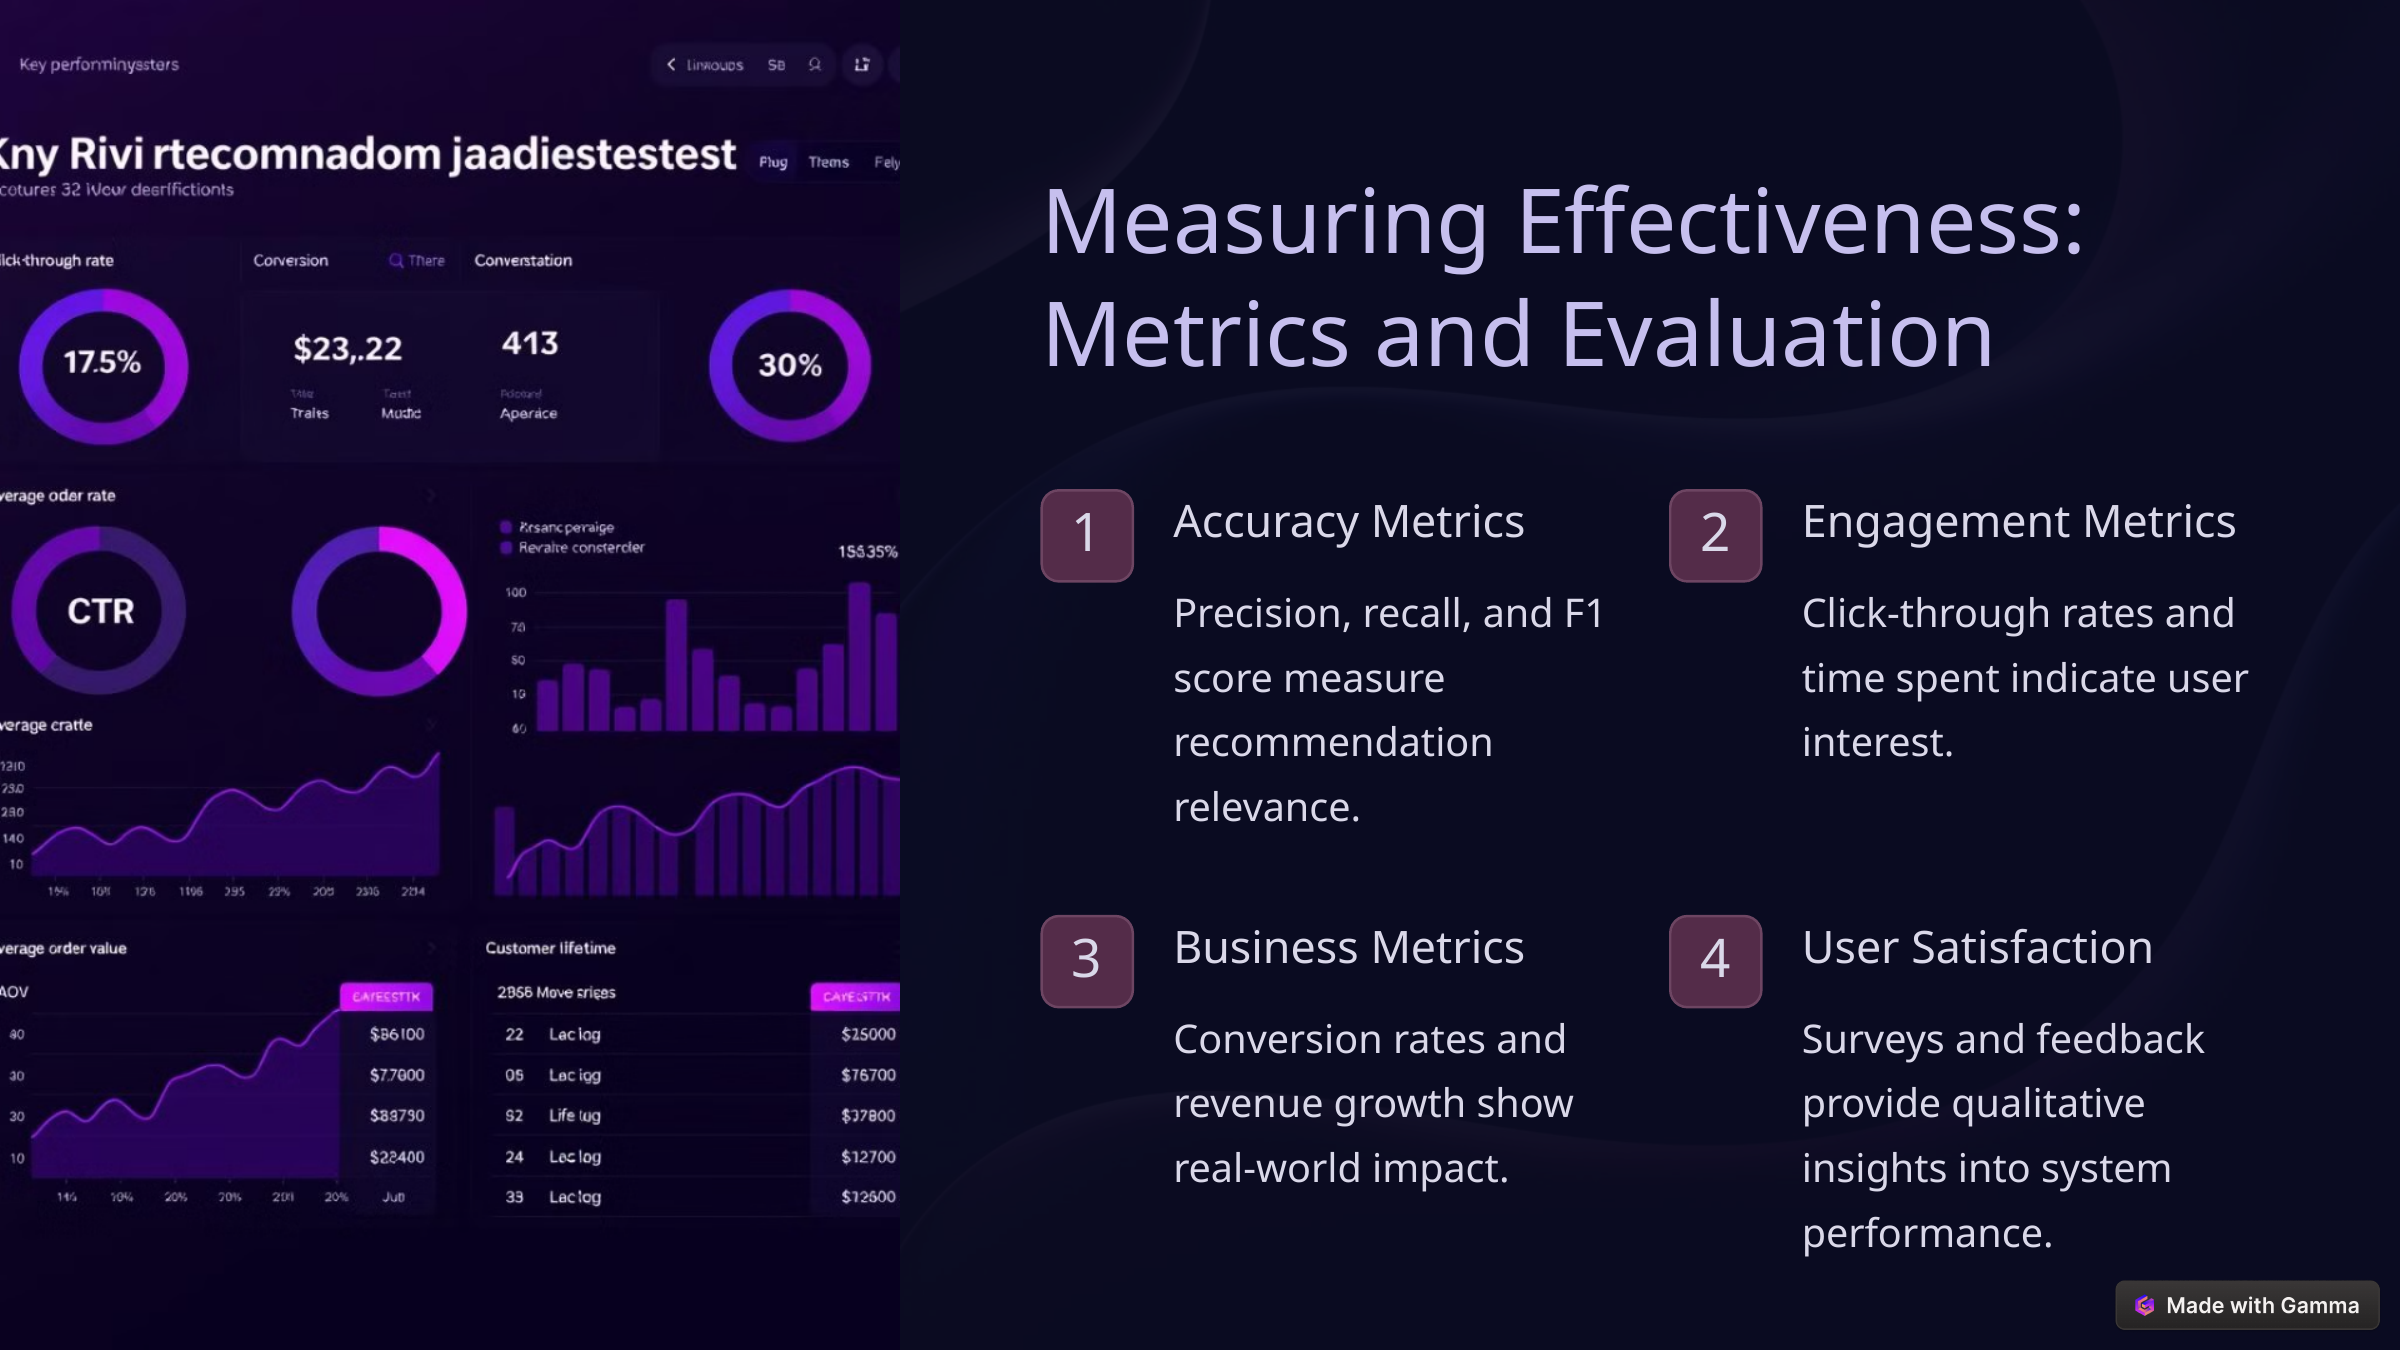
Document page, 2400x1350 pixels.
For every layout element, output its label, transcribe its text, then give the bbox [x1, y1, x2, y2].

text_box 1 [1077, 508, 1098, 563]
text_box 2 [1700, 508, 1732, 563]
text_box Conversion rates and revenue growth show real-world impact. [1173, 996, 1630, 1191]
picture [2106, 1271, 2389, 1339]
text_box [1041, 916, 1133, 1008]
picture [0, 0, 900, 1350]
text_box Click-through rates and time spent indicate user interest. [1801, 570, 2259, 766]
text_box Business Metrics [1173, 916, 1624, 973]
text_box [1670, 490, 1762, 582]
text_box Engagement Metrics [1801, 490, 2256, 547]
text_box Precision, recall, and F1 score measure recommendation relevance. [1173, 570, 1630, 830]
text_box [1041, 490, 1133, 582]
text_box Surveys and feedback provide qualitative insights into system performance. [1801, 996, 2259, 1191]
text_box 4 [1699, 934, 1733, 989]
text_box Accuracy Metrics [1173, 490, 1624, 547]
text_box Measuring Effectiveness: Metrics and Evaluation [1041, 158, 2259, 384]
text_box User Satisfaction [1801, 916, 2252, 973]
text_box [1670, 916, 1762, 1008]
text_box 3 [1071, 934, 1103, 989]
